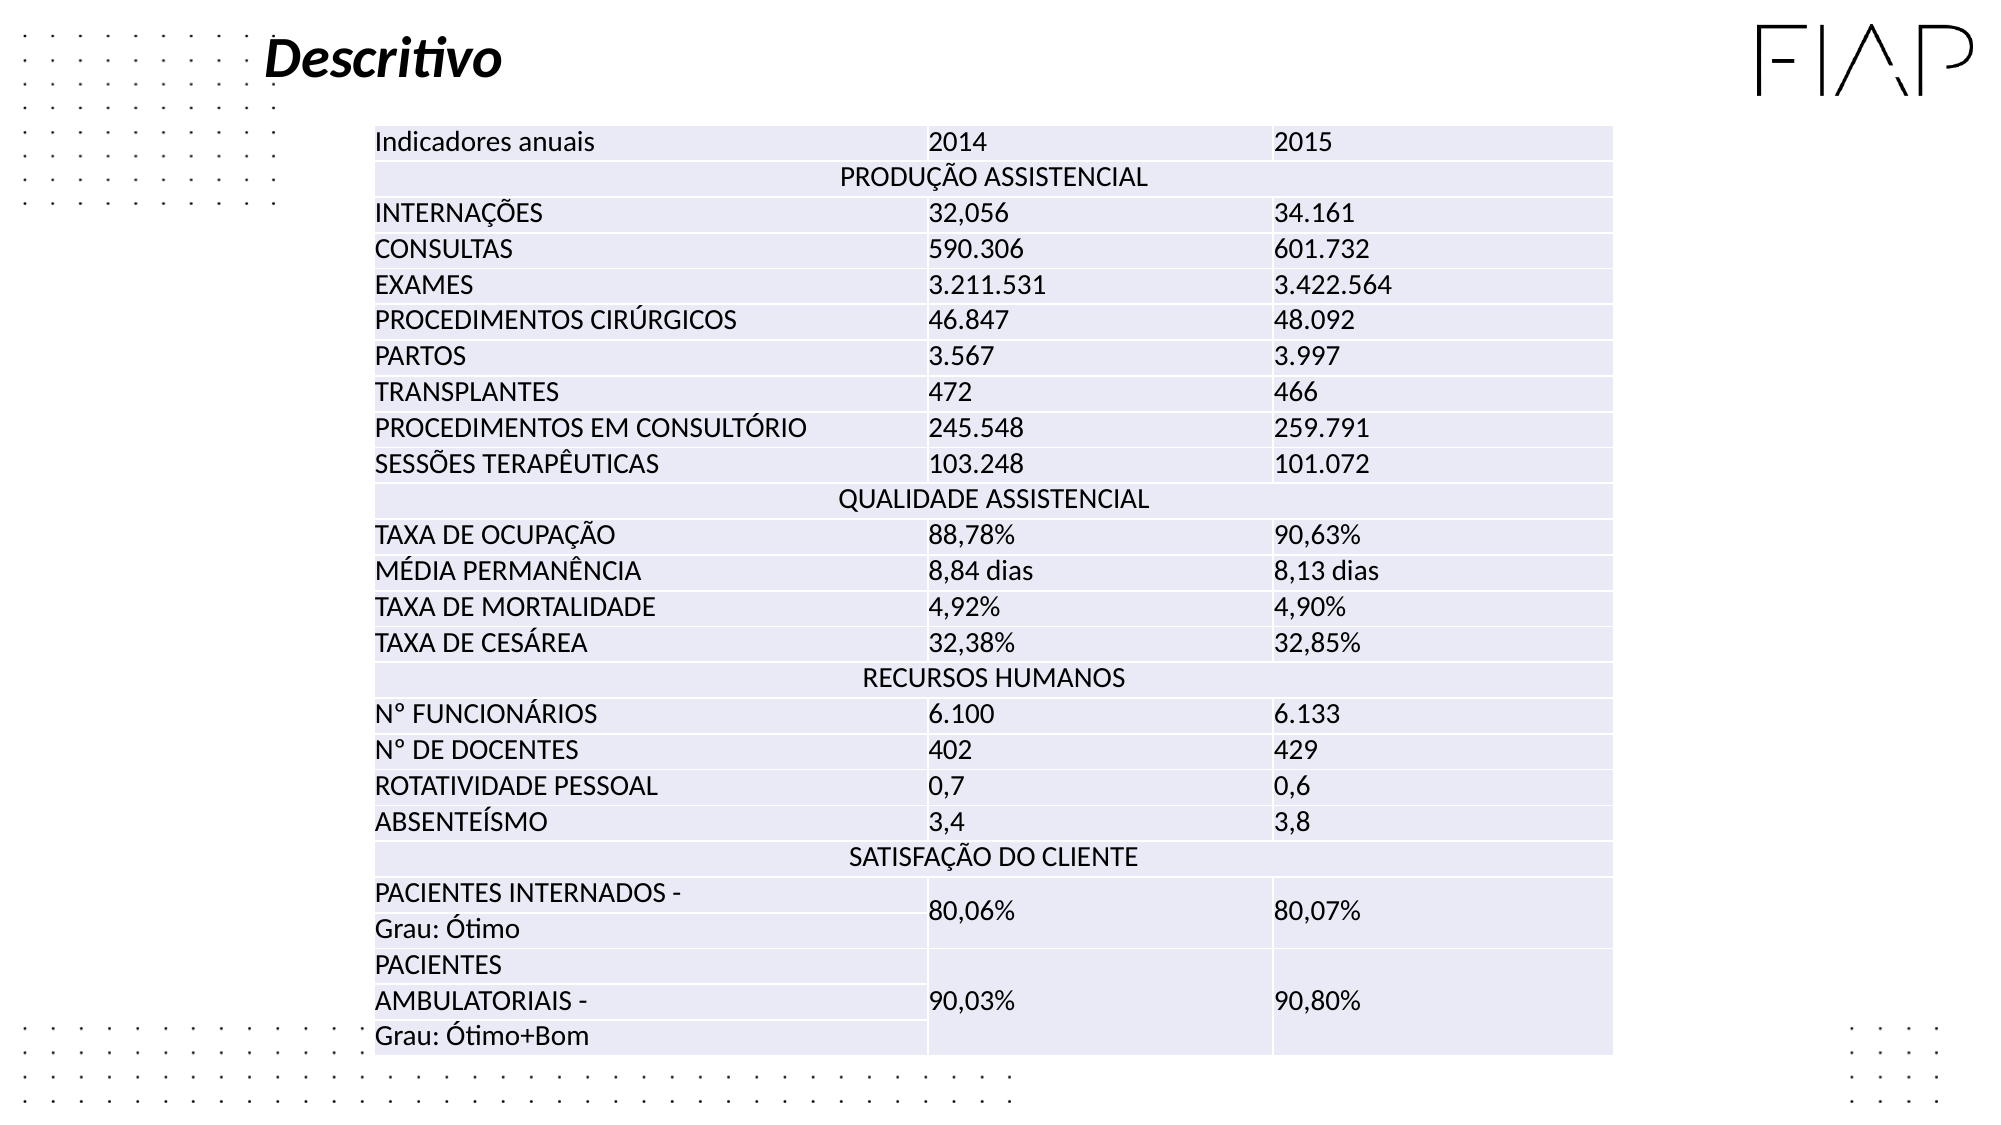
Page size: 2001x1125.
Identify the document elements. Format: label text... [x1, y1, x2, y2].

table_cell 3.997 [1274, 341, 1613, 375]
table_cell MÉDIA PERMANÊNCIA [375, 556, 927, 590]
table_cell 402 [929, 735, 1272, 769]
table_cell 4,90% [1274, 592, 1613, 626]
table_cell 3.567 [929, 341, 1272, 375]
table_cell 3,4 [929, 806, 1272, 840]
table_cell 6.133 [1274, 699, 1613, 733]
table_cell INTERNAÇÕES [375, 198, 927, 232]
table_cell 6.100 [929, 699, 1272, 733]
table_cell 80,06% [929, 878, 1272, 948]
table_cell ROTATIVIDADE PESSOAL [375, 770, 927, 805]
table_cell PACIENTES INTERNADOS - [375, 878, 927, 912]
table_cell SATISFAÇÃO DO CLIENTE [375, 842, 1613, 876]
picture [23, 34, 275, 205]
table_header 2014 [929, 126, 1272, 160]
table_cell RECURSOS HUMANOS [375, 663, 1613, 697]
table_cell QUALIDADE ASSISTENCIAL [375, 484, 1613, 518]
picture [1845, 1025, 1938, 1103]
table_cell 90,03% [929, 949, 1272, 1055]
table_cell PROCEDIMENTOS CIRÚRGICOS [375, 305, 927, 339]
table_cell 103.248 [929, 448, 1272, 482]
table_cell 3.211.531 [929, 269, 1272, 303]
table_cell 601.732 [1274, 234, 1613, 268]
table_cell 3,8 [1274, 806, 1613, 840]
table_cell Nº FUNCIONÁRIOS [375, 699, 927, 733]
table_cell 80,07% [1274, 878, 1613, 948]
table_cell CONSULTAS [375, 234, 927, 268]
table_cell 245.548 [929, 413, 1272, 447]
table_cell 429 [1274, 735, 1613, 769]
table_cell TAXA DE CESÁREA [375, 627, 927, 661]
table_cell ABSENTEÍSMO [375, 806, 927, 840]
table_cell PACIENTES [375, 949, 927, 983]
picture [23, 1025, 1011, 1103]
table_cell 259.791 [1274, 413, 1613, 447]
table_cell PARTOS [375, 341, 927, 375]
table_cell TAXA DE OCUPAÇÃO [375, 520, 927, 554]
table_cell 32,056 [929, 198, 1272, 232]
table_cell PROCEDIMENTOS EM CONSULTÓRIO [375, 413, 927, 447]
table_cell EXAMES [375, 269, 927, 303]
table_cell 88,78% [929, 520, 1272, 554]
table_cell PRODUÇÃO ASSISTENCIAL [375, 162, 1613, 196]
table_cell 32,85% [1274, 627, 1613, 661]
table_cell SESSÕES TERAPÊUTICAS [375, 448, 927, 482]
table_cell 48.092 [1274, 305, 1613, 339]
table_cell 590.306 [929, 234, 1272, 268]
picture [1757, 24, 1973, 96]
table_cell Grau: Ótimo+Bom [375, 1021, 927, 1055]
table_cell 46.847 [929, 305, 1272, 339]
table_cell 90,63% [1274, 520, 1613, 554]
table_cell 4,92% [929, 592, 1272, 626]
table_cell AMBULATORIAIS - [375, 985, 927, 1019]
table_cell TRANSPLANTES [375, 377, 927, 411]
table_cell 0,6 [1274, 770, 1613, 805]
table_cell Nº DE DOCENTES [375, 735, 927, 769]
table_header Indicadores anuais [375, 126, 927, 160]
table_cell 466 [1274, 377, 1613, 411]
table_cell 101.072 [1274, 448, 1613, 482]
table_cell Grau: Ótimo [375, 914, 927, 948]
table_cell 32,38% [929, 627, 1272, 661]
table_cell 3.422.564 [1274, 269, 1613, 303]
table_header 2015 [1274, 126, 1613, 160]
table_cell 8,84 dias [929, 556, 1272, 590]
text_box Descritivo [249, 12, 1406, 97]
table_cell 8,13 dias [1274, 556, 1613, 590]
table_cell 90,80% [1274, 949, 1613, 1055]
table_cell 0,7 [929, 770, 1272, 805]
table_cell 34.161 [1274, 198, 1613, 232]
table_cell TAXA DE MORTALIDADE [375, 592, 927, 626]
table_cell 472 [929, 377, 1272, 411]
